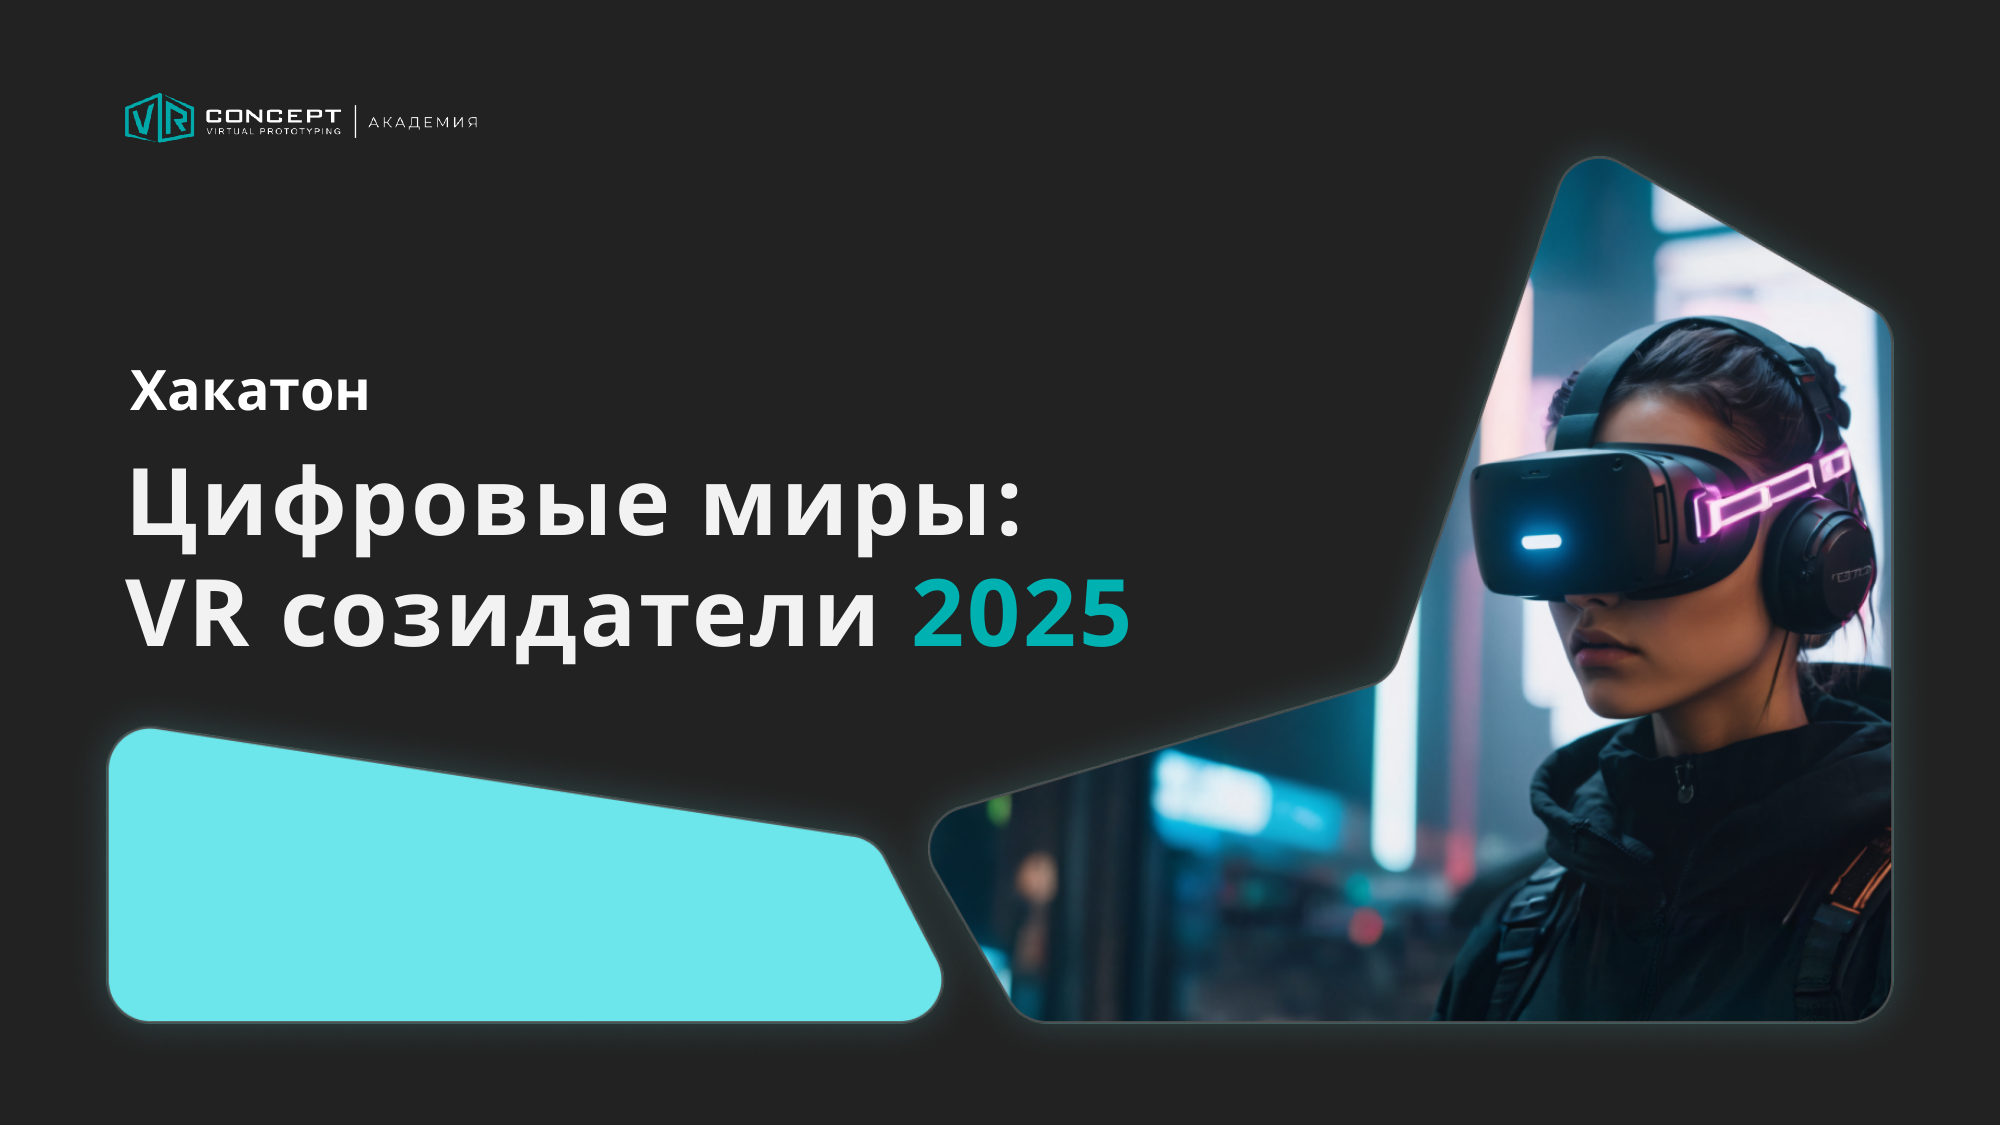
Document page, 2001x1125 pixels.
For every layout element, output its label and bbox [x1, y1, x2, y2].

picture [63, 91, 1937, 1068]
